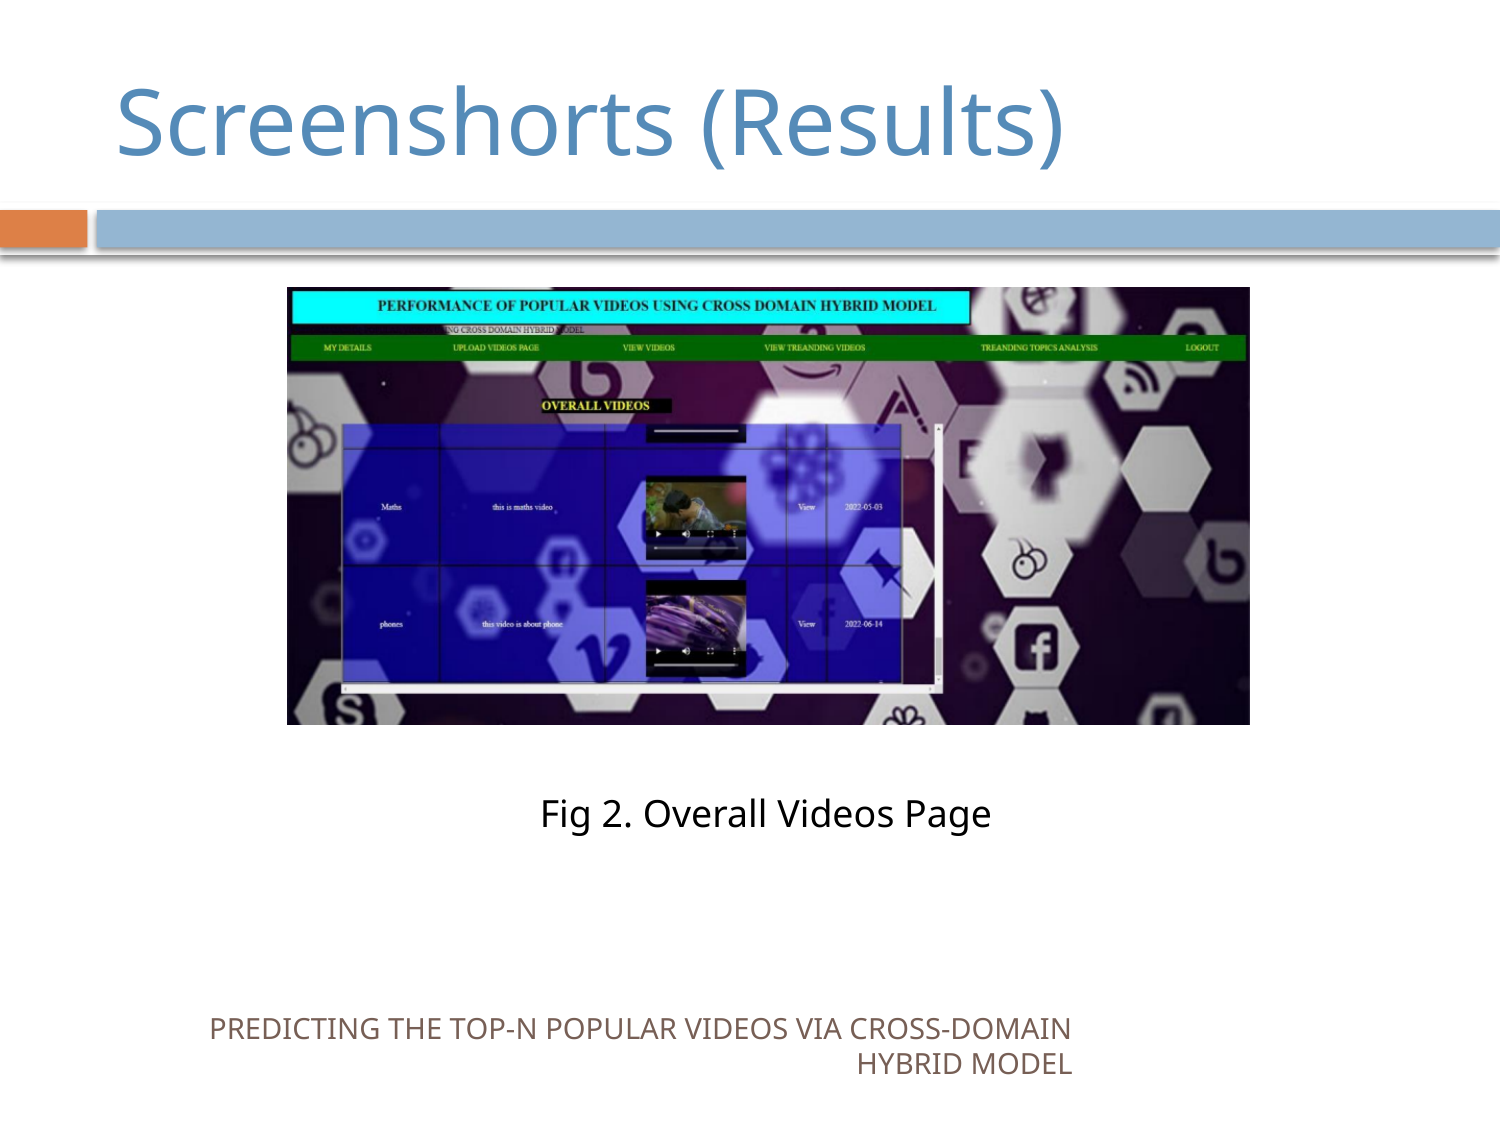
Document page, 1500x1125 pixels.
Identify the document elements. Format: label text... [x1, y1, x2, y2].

footer PREDICTING THE TOP-N POPULAR VIDEOS VIA CROSS-DOMAIN HYBRID MODEL [99, 1025, 1088, 1100]
text_box Fig 2. Overall Videos Page [524, 782, 1383, 842]
title Screenshorts (Results) [100, 37, 1438, 200]
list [287, 287, 1251, 726]
